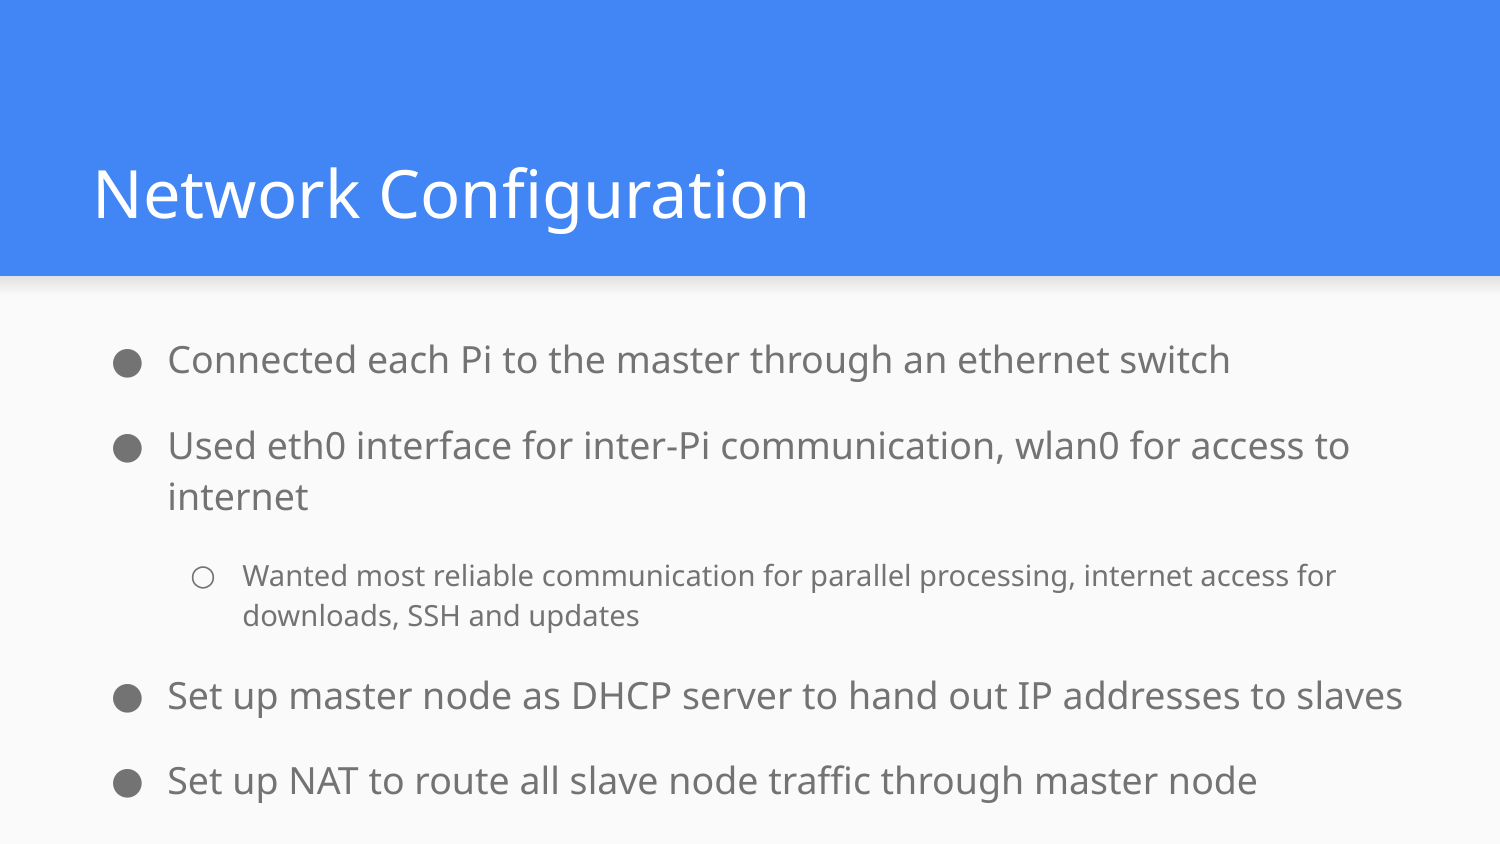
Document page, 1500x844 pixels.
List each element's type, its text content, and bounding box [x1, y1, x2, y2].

title Network Configuration [77, 121, 1427, 248]
list Connected each Pi to the master through an ethernet switch Used eth0 interface for inter-Pi communication, wlan0 for access to internet Wanted most reliable communication for parallel processing, internet access for downloads, SSH and updates Set up master node as DHCP server to hand out IP addresses to slaves Set up NAT to route all slave node traffic through master node Wanted slaves to be able to reach the internet but on their own subnet Exchange RSA keys between all Pis for password-less login [77, 314, 1427, 760]
